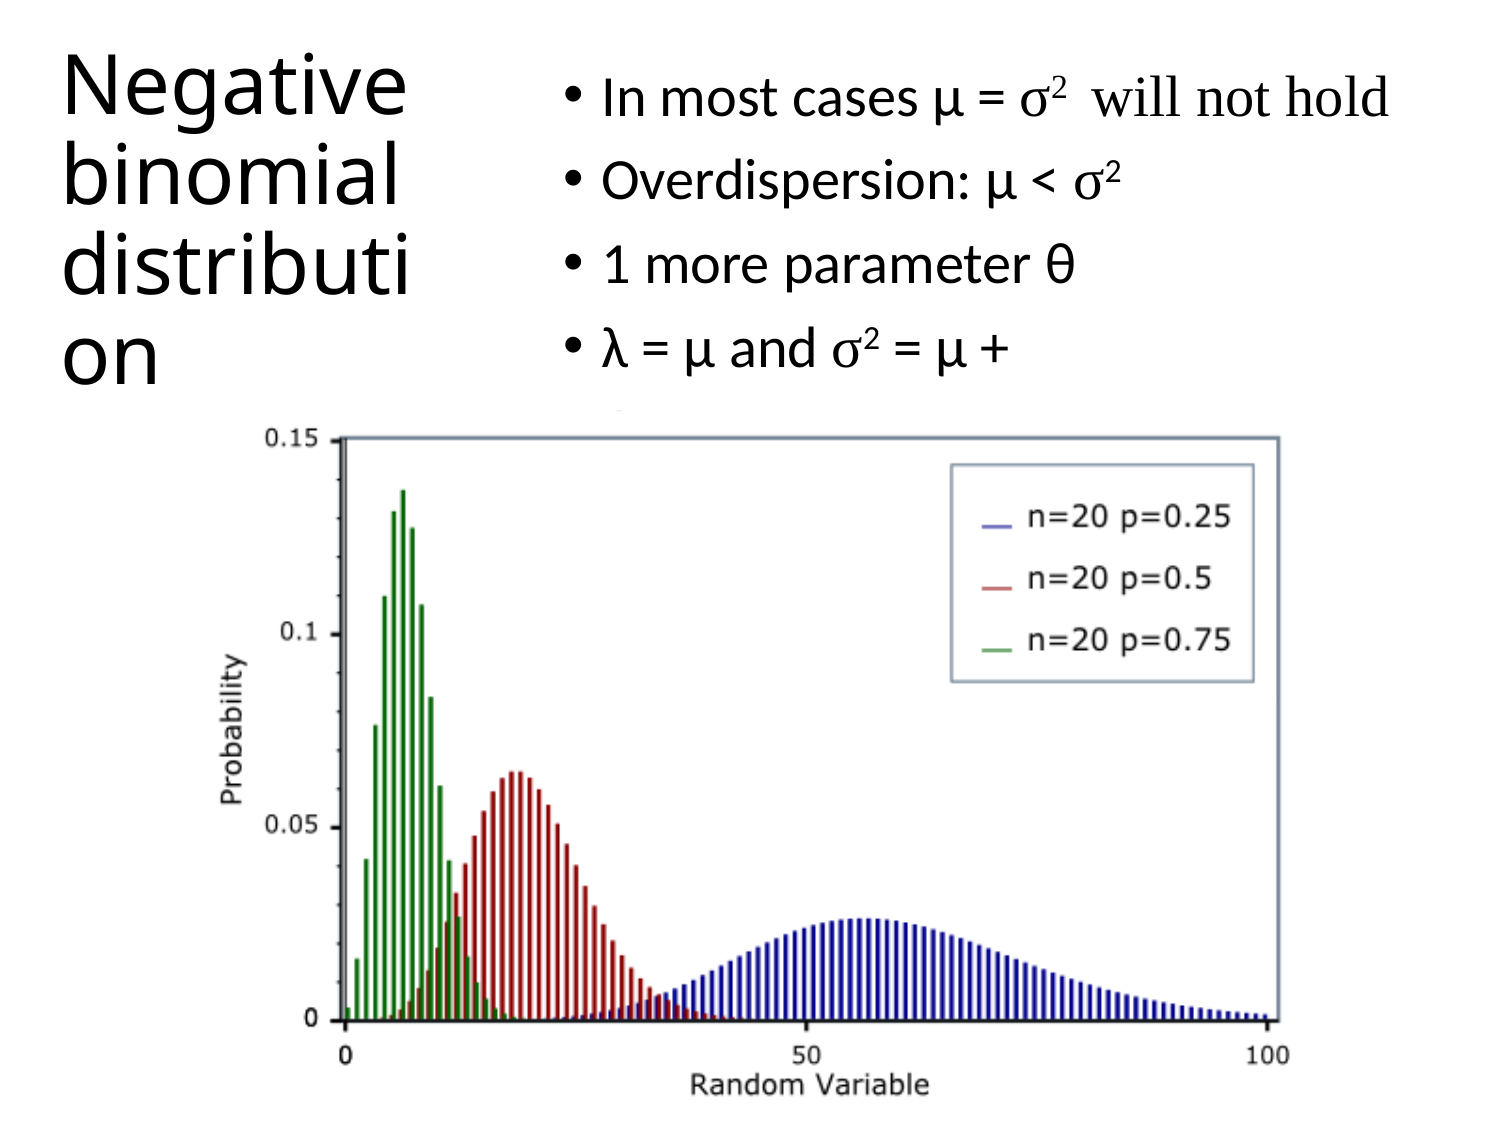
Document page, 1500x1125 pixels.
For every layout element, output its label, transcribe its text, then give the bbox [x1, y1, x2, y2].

title Negative binomial distribution [45, 35, 475, 411]
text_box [195, 410, 1305, 1114]
